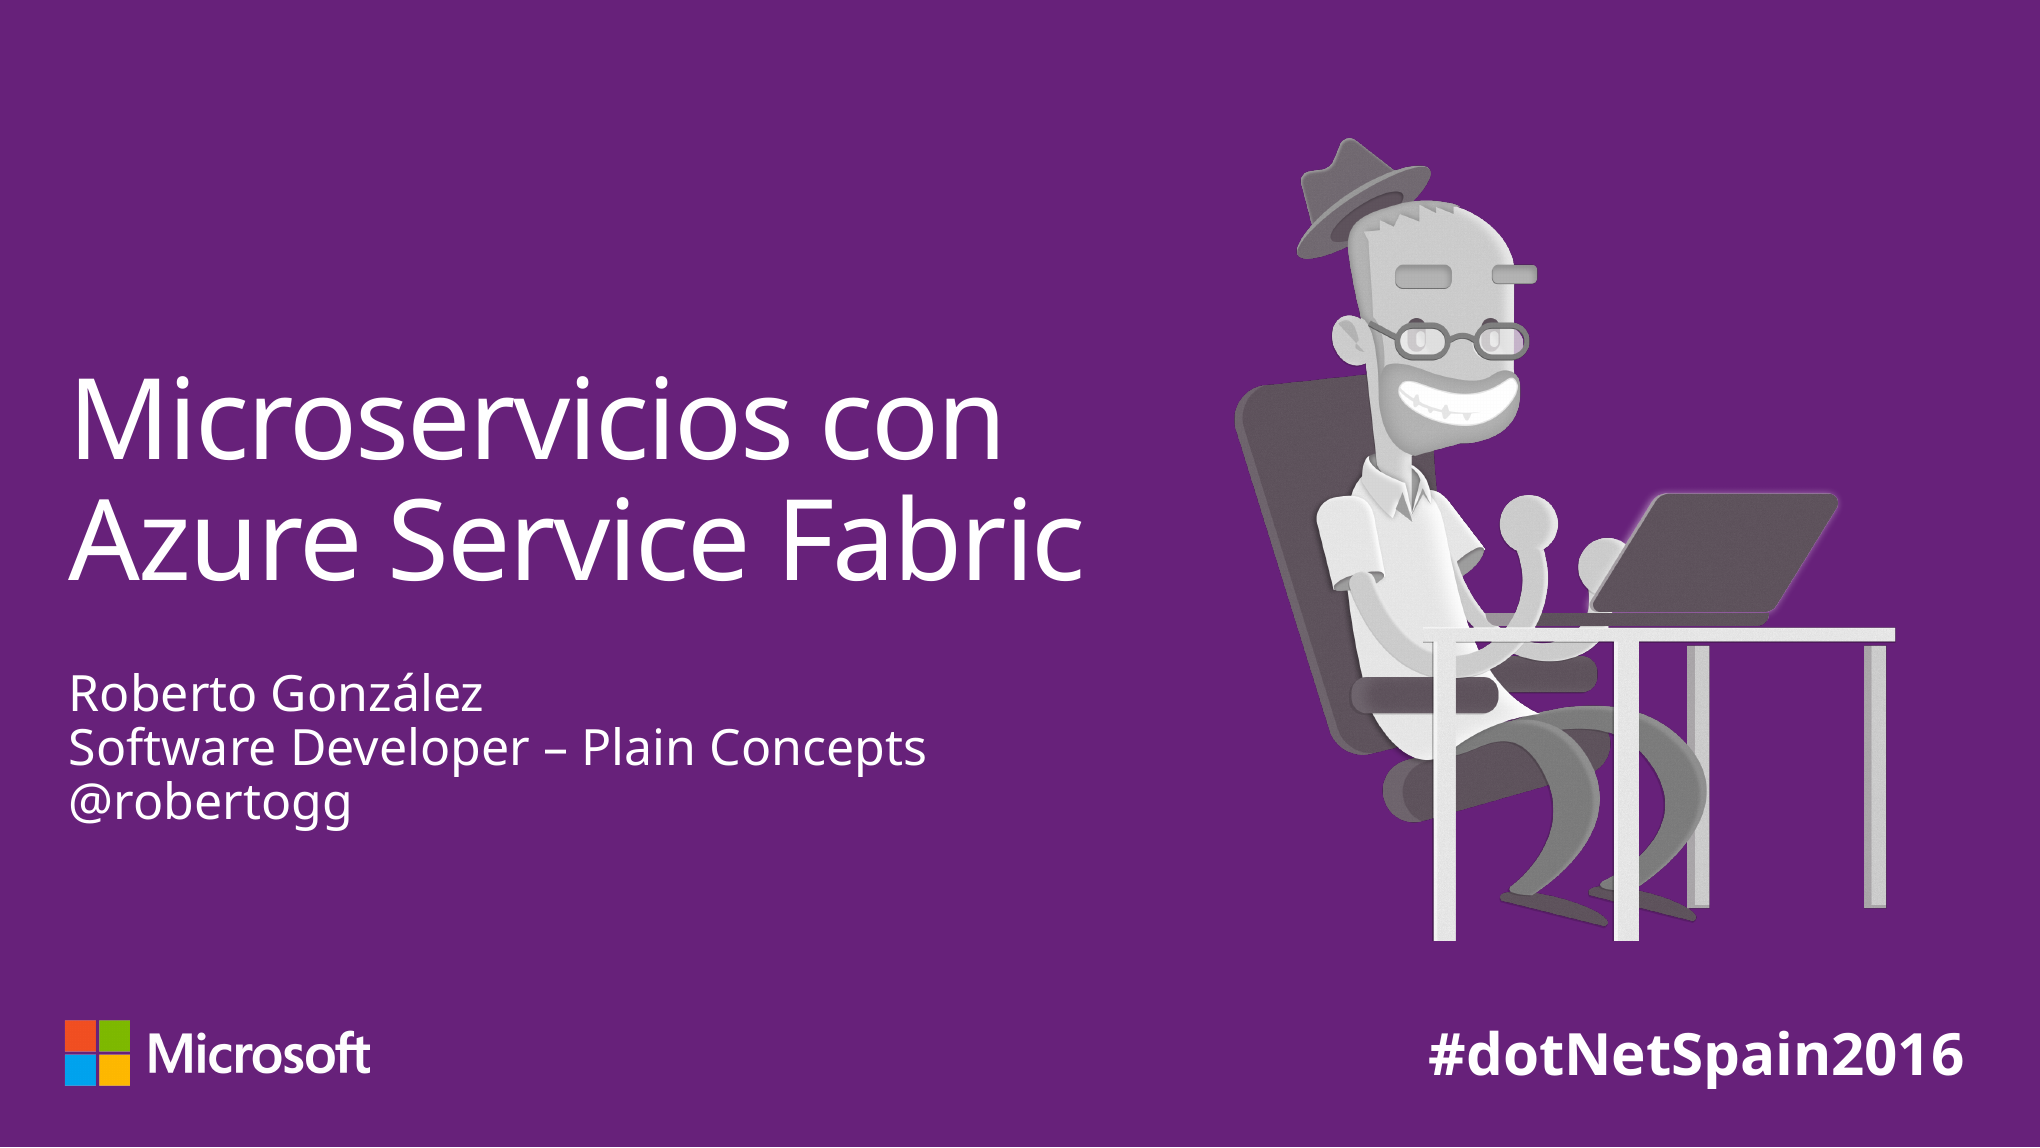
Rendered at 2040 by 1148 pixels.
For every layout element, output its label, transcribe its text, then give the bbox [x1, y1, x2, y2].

picture [1182, 111, 1946, 977]
list Roberto González Software Developer – Plain Concepts @robertogg [45, 653, 1195, 849]
title Microservicios con Azure Service Fabric [45, 347, 1195, 649]
picture [0, 955, 435, 1148]
